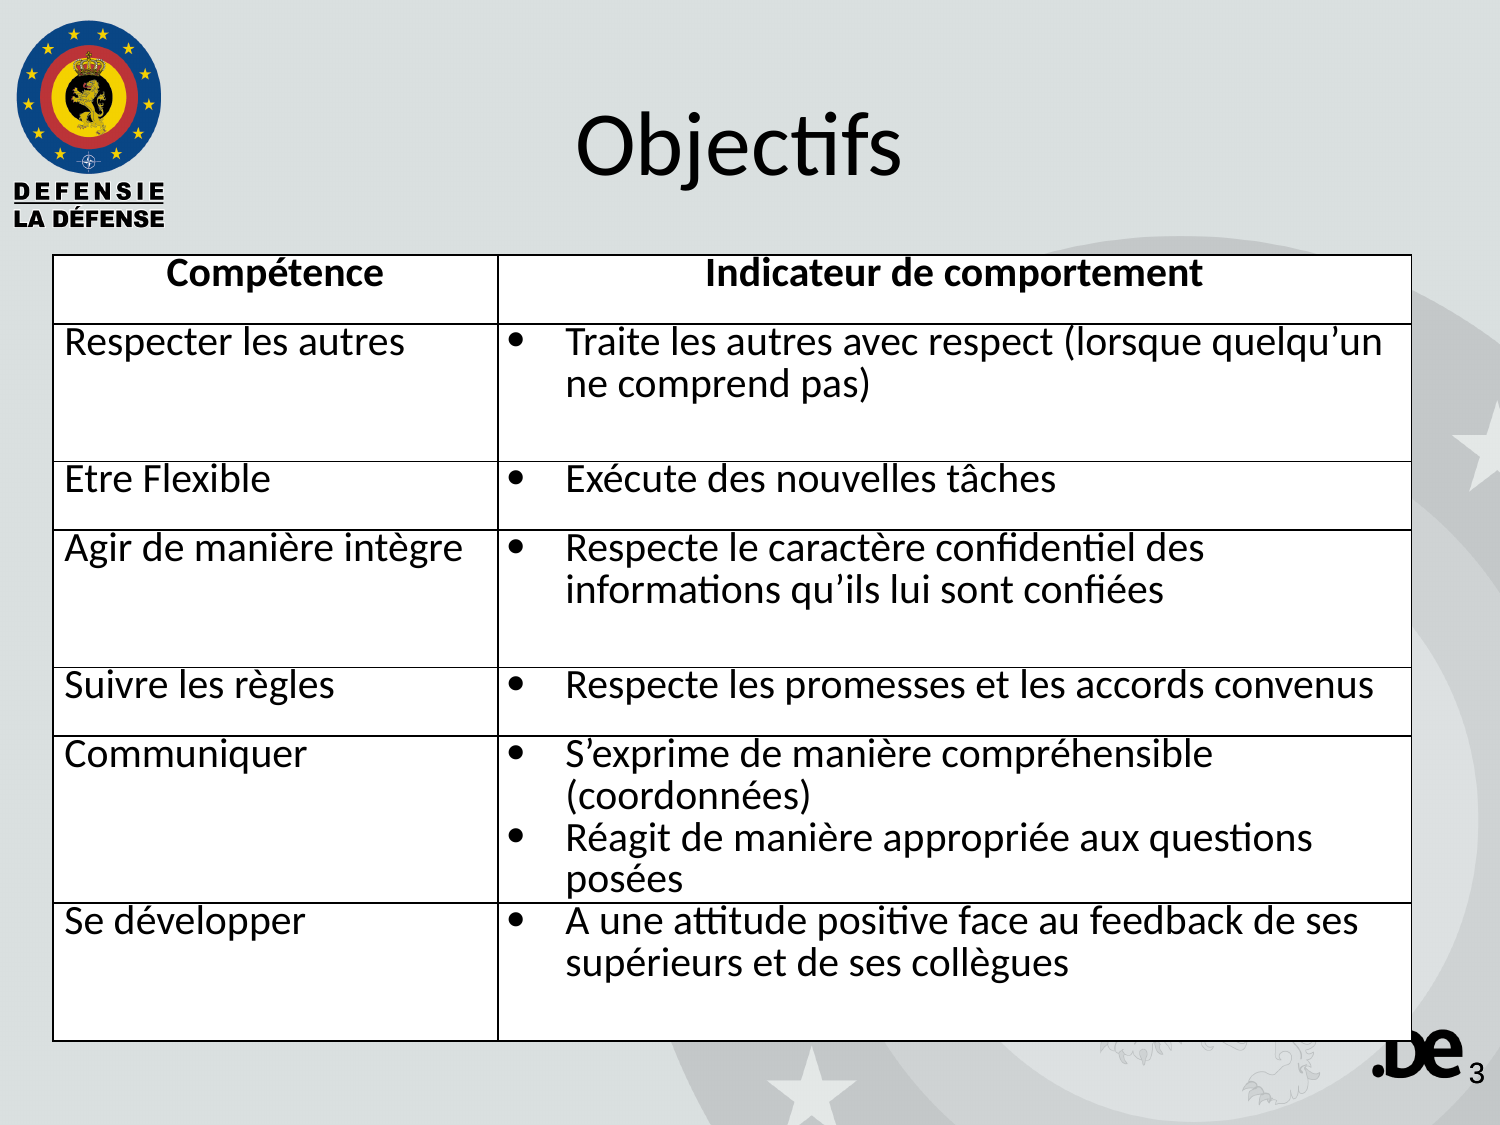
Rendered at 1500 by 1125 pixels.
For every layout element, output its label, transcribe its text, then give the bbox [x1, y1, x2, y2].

text_box 3 [1149, 1046, 1500, 1125]
picture [0, 0, 1500, 1125]
title Objectifs [74, 44, 1426, 233]
table_cell S’exprime de manière compréhensible (coordonnées) Réagit de manière appropriée aux questions posées [499, 737, 1411, 902]
table_cell Se développer [54, 904, 497, 1040]
table_cell Respecte les promesses et les accords convenus [499, 668, 1411, 735]
table_cell Respecter les autres [54, 325, 497, 461]
table_header Indicateur de comportement [499, 256, 1411, 323]
table_cell A une attitude positive face au feedback de ses supérieurs et de ses collègues [499, 904, 1411, 1040]
table_header Compétence [54, 256, 497, 323]
table_cell Agir de manière intègre [54, 531, 497, 667]
table_cell Respecte le caractère confidentiel des informations qu’ils lui sont confiées [499, 531, 1411, 667]
table_cell Communiquer [54, 737, 497, 902]
table_cell Exécute des nouvelles tâches [499, 462, 1411, 529]
table_cell Etre Flexible [54, 462, 497, 529]
table_cell Suivre les règles [54, 668, 497, 735]
table_cell Traite les autres avec respect (lorsque quelqu’un ne comprend pas) [499, 325, 1411, 461]
